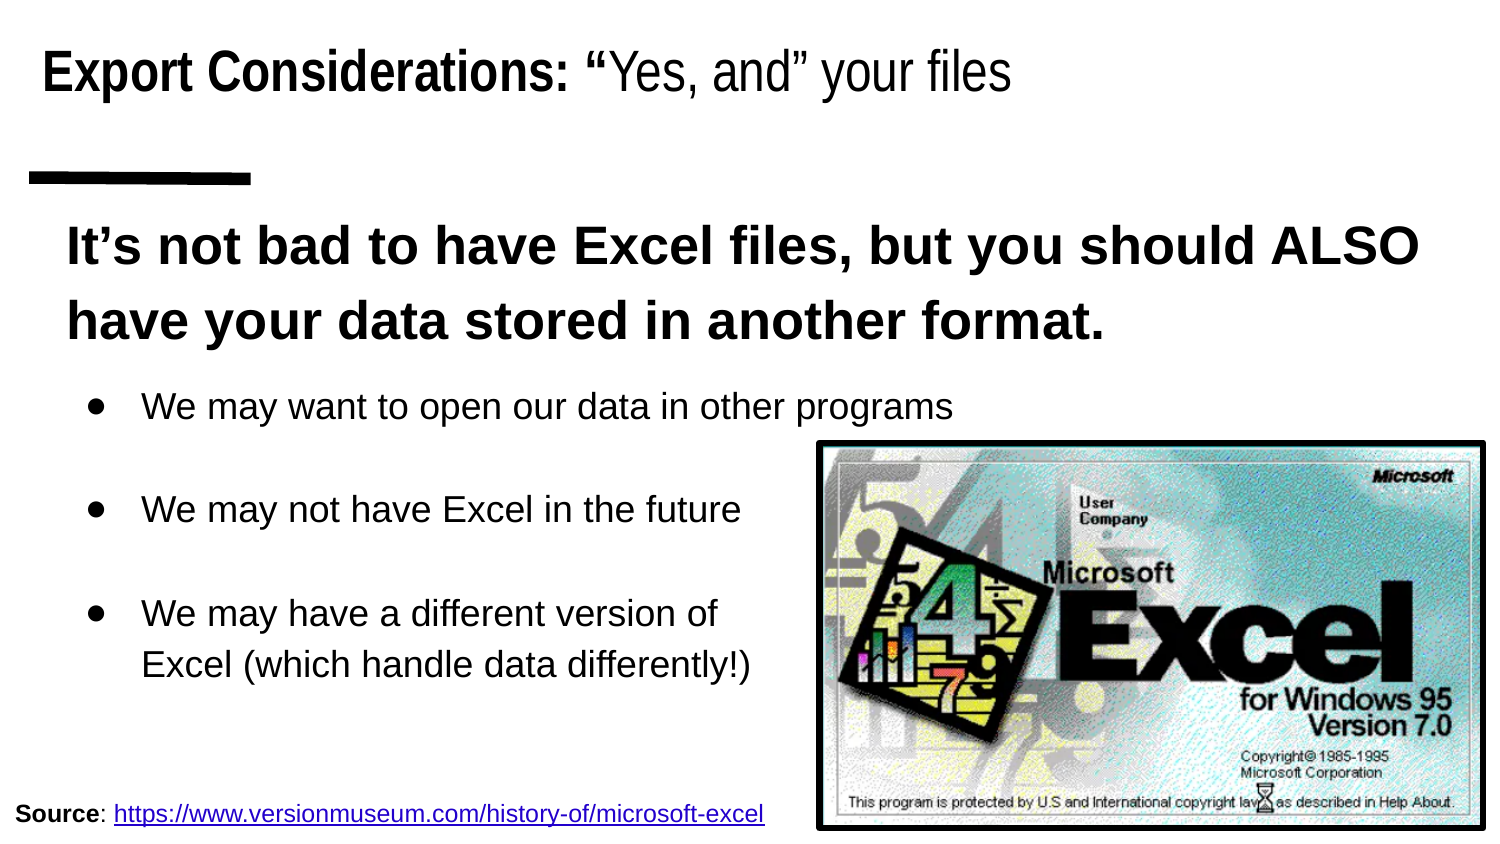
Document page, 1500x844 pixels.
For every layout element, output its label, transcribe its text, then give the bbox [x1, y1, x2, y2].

picture [822, 445, 1481, 826]
title Export Considerations: “Yes, and” your files [27, 18, 1449, 167]
list It’s not bad to have Excel files, but you should ALSO have your data stored in another format. We may want to open our data in other programs We may not have Excel in the future We may have a different version of Excel (which handle data differently!) [51, 185, 1449, 660]
text_box Source: https://www.versionmuseum.com/history-of/microsoft-excel [0, 782, 1500, 844]
